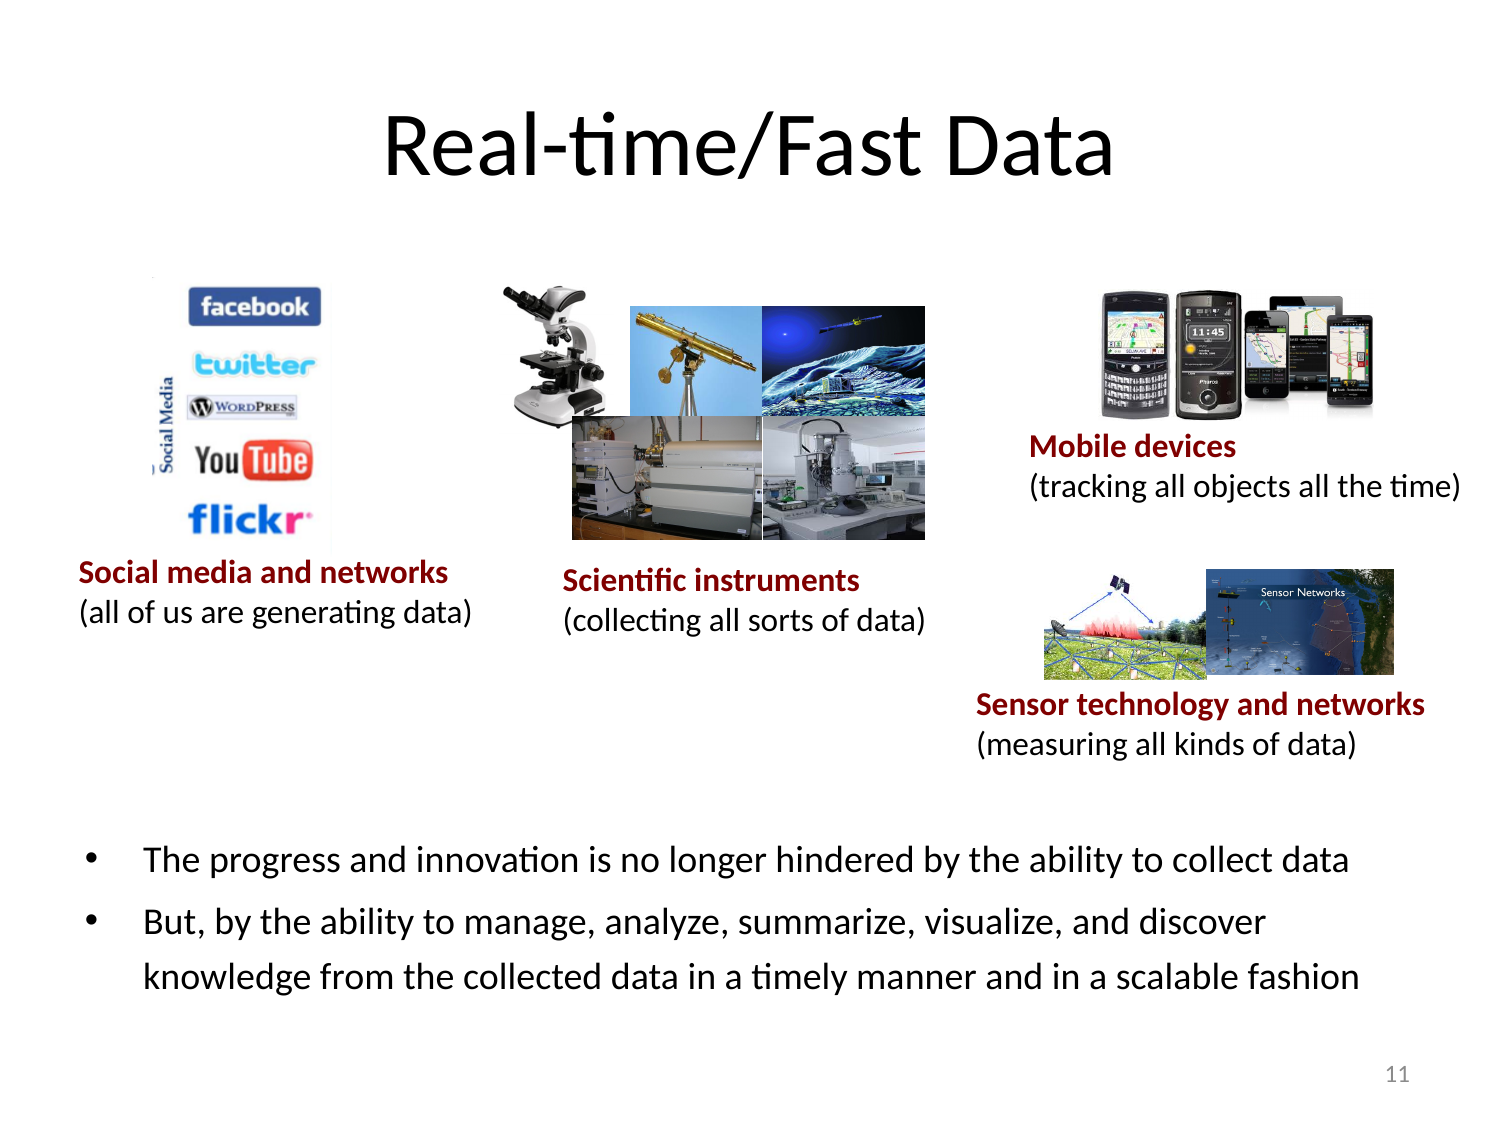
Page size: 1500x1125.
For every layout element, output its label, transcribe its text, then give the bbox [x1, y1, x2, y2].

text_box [52, 277, 495, 640]
list The progress and innovation is no longer hindered by the ability to collect data But, by the ability to manage, analyze, summarize, visualize, and discover knowledge from the collected data in a timely manner and in a scalable fashion [69, 817, 1394, 1036]
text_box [1002, 289, 1489, 513]
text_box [499, 274, 958, 648]
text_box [960, 568, 1481, 771]
slide_number 11 [1074, 1042, 1425, 1103]
title Real-time/Fast Data [75, 45, 1425, 233]
